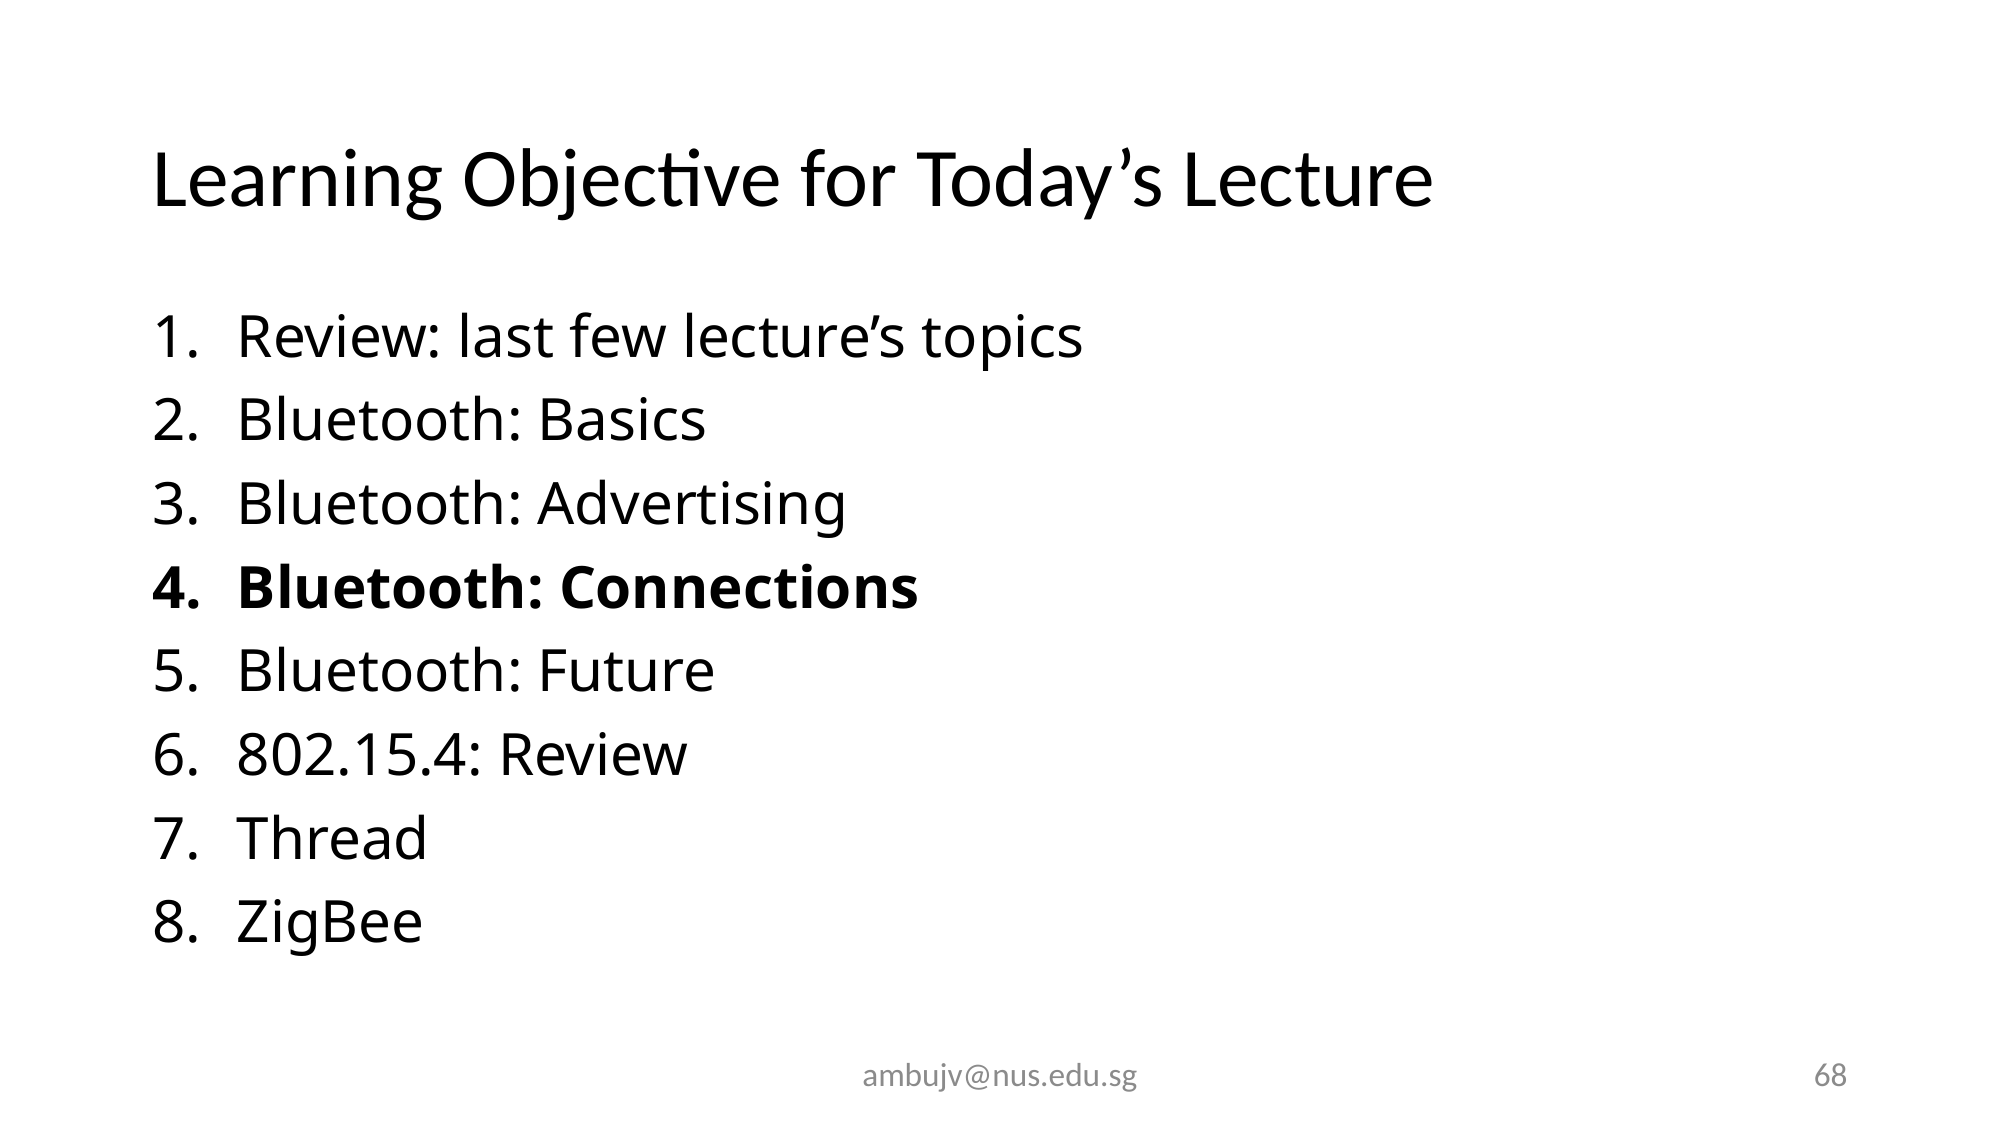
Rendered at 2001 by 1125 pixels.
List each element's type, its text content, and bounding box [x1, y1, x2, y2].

slide_number 68 [1412, 1042, 1863, 1103]
list Review: last few lecture’s topics Bluetooth: Basics Bluetooth: Advertising Bluetooth: Connections Bluetooth: Future 802.15.4: Review Thread ZigBee [137, 299, 1960, 1024]
title Learning Objective for Today’s Lecture [137, 70, 1878, 289]
footer ambujv@nus.edu.sg [662, 1042, 1338, 1103]
